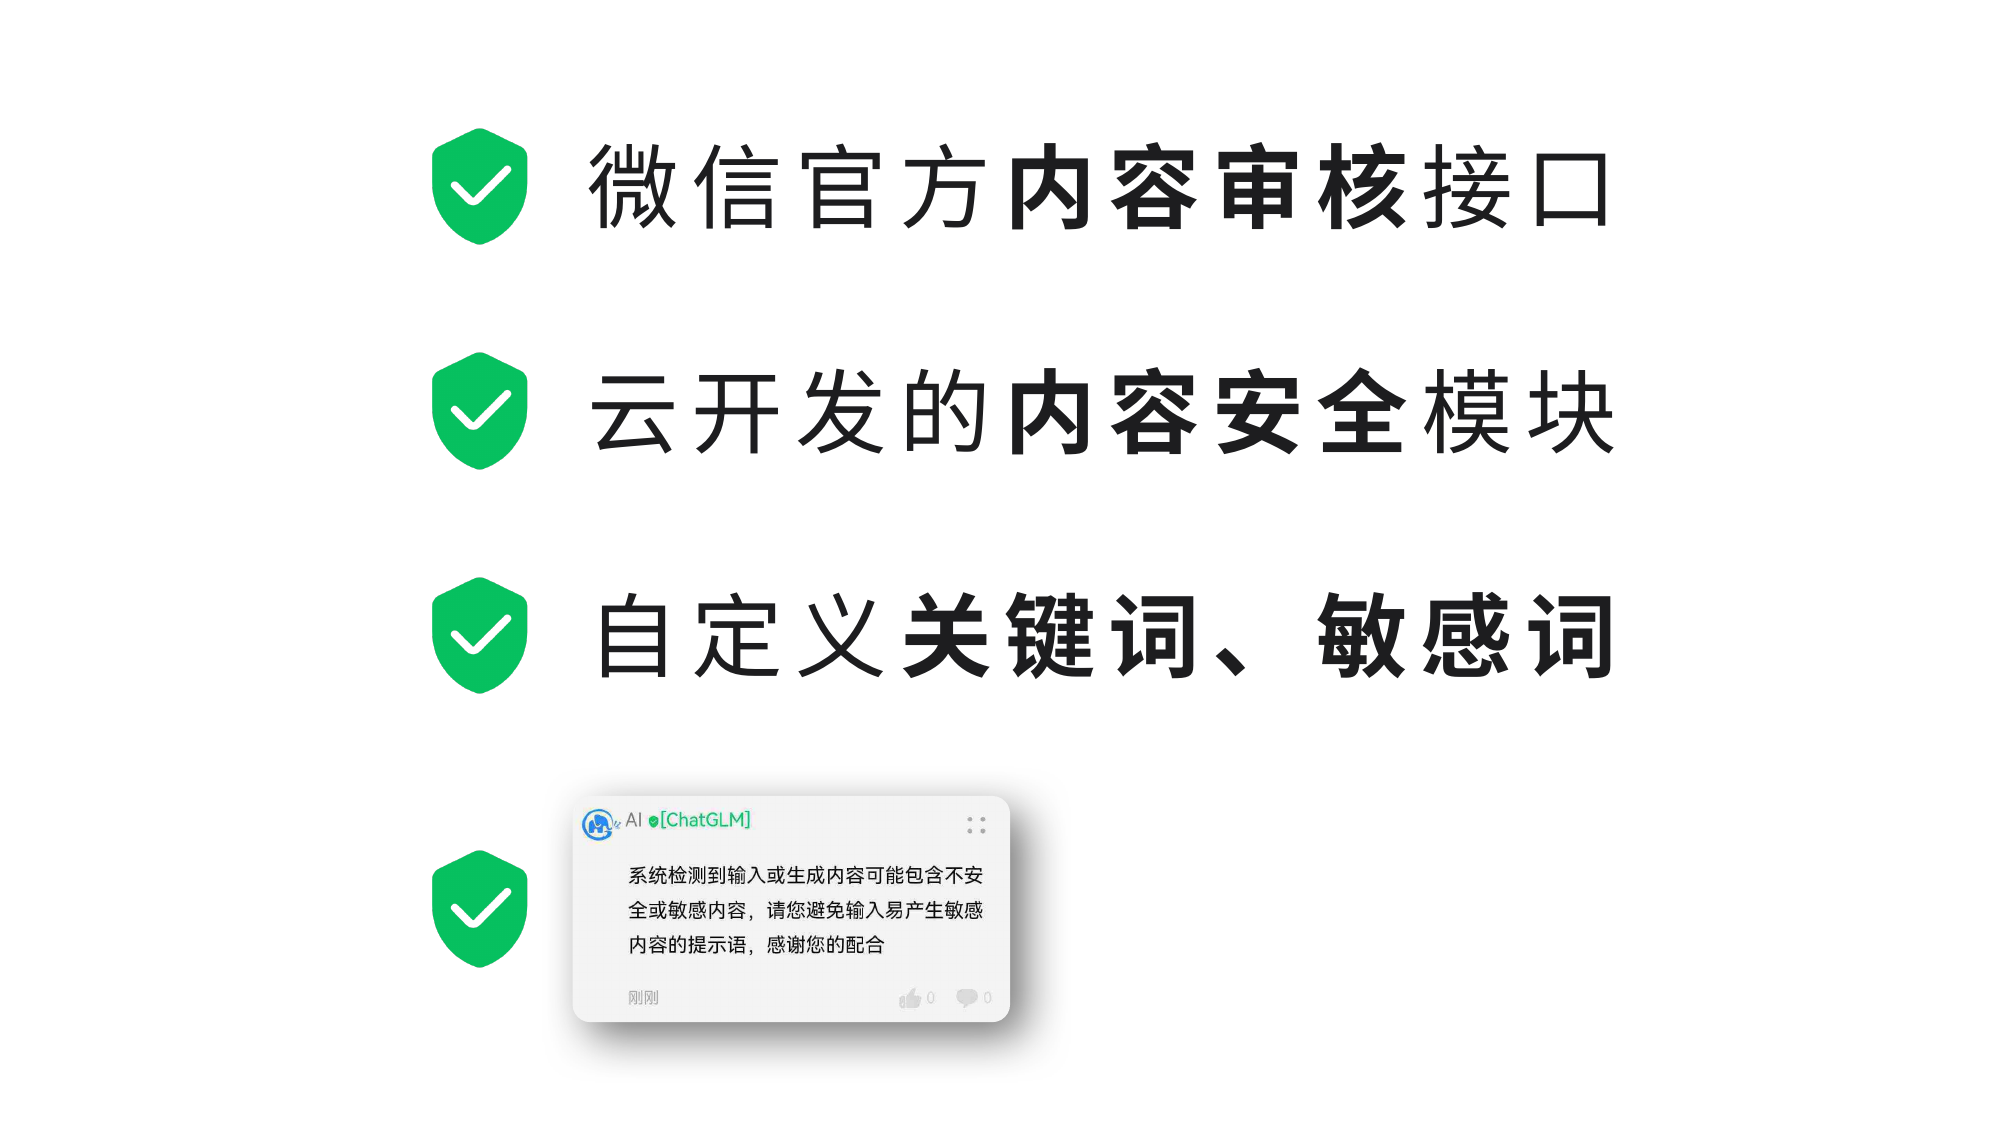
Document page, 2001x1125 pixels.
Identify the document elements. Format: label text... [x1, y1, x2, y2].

picture [416, 123, 543, 250]
picture [416, 347, 543, 475]
text_box 微信官方内容审核接口 [572, 122, 1666, 248]
picture [416, 845, 543, 973]
picture [572, 795, 1011, 1023]
text_box 自定义关键词、敏感词 [572, 571, 1666, 697]
text_box 云开发的内容安全模块 [572, 347, 1666, 473]
picture [416, 572, 543, 699]
